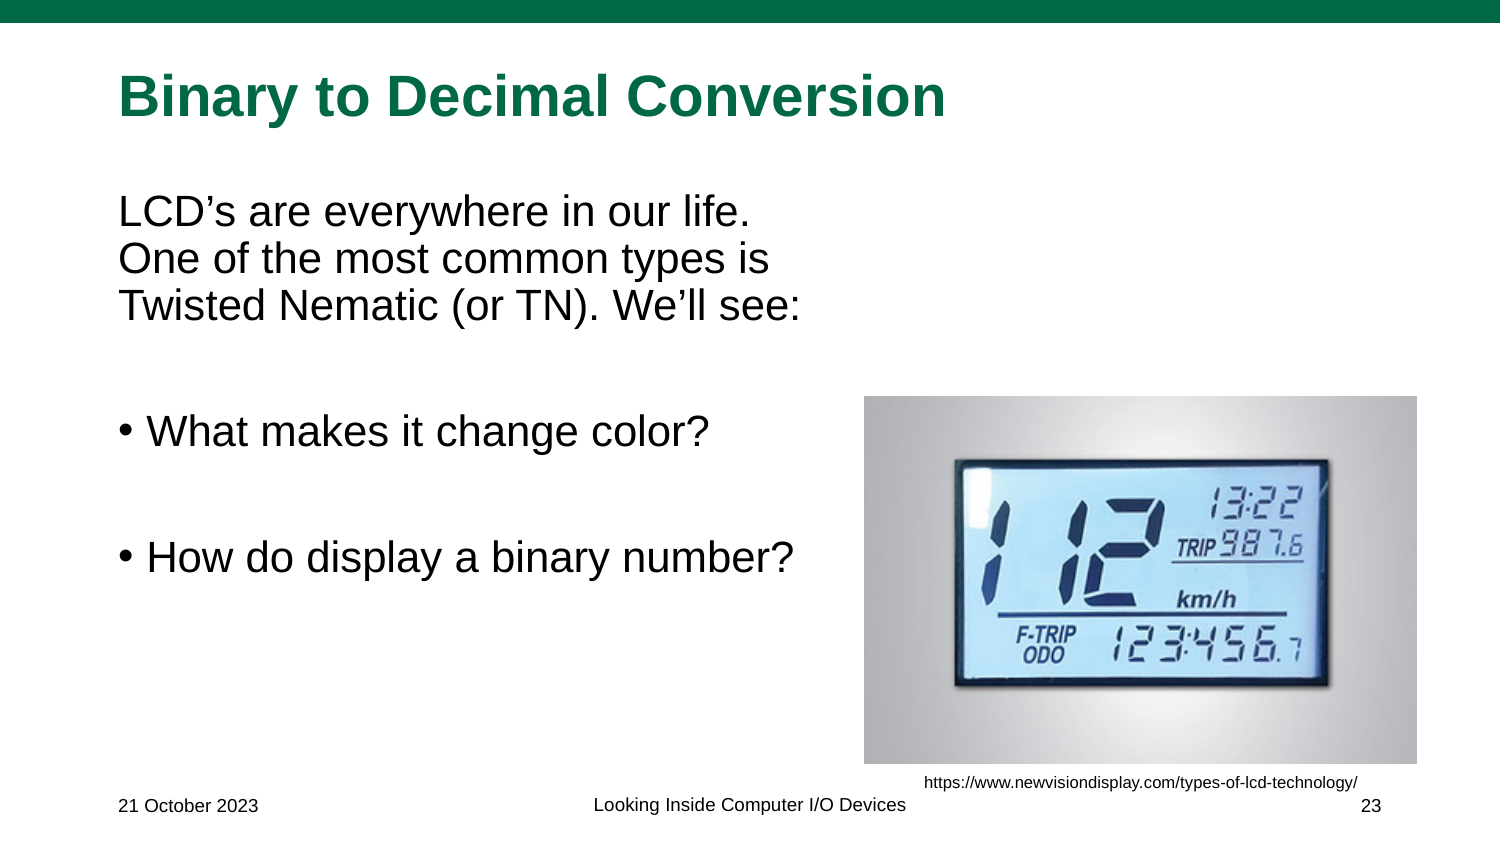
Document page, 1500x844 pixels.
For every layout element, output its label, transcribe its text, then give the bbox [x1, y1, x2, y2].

title Binary to Decimal Conversion [103, 44, 1397, 150]
slide_number 23 [1171, 800, 1397, 827]
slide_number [103, 782, 329, 827]
text_box LCD’s are everywhere in our life. One of the most common types is Twisted Nematic (or TN). We’ll see: What makes it change color? How do display a binary number? [103, 180, 865, 760]
text_box https://www.newvisiondisplay.com/types-of-lcd-technology/ [909, 764, 1500, 800]
footer Looking Inside Computer I/O Devices [345, 781, 1155, 827]
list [864, 396, 1417, 764]
